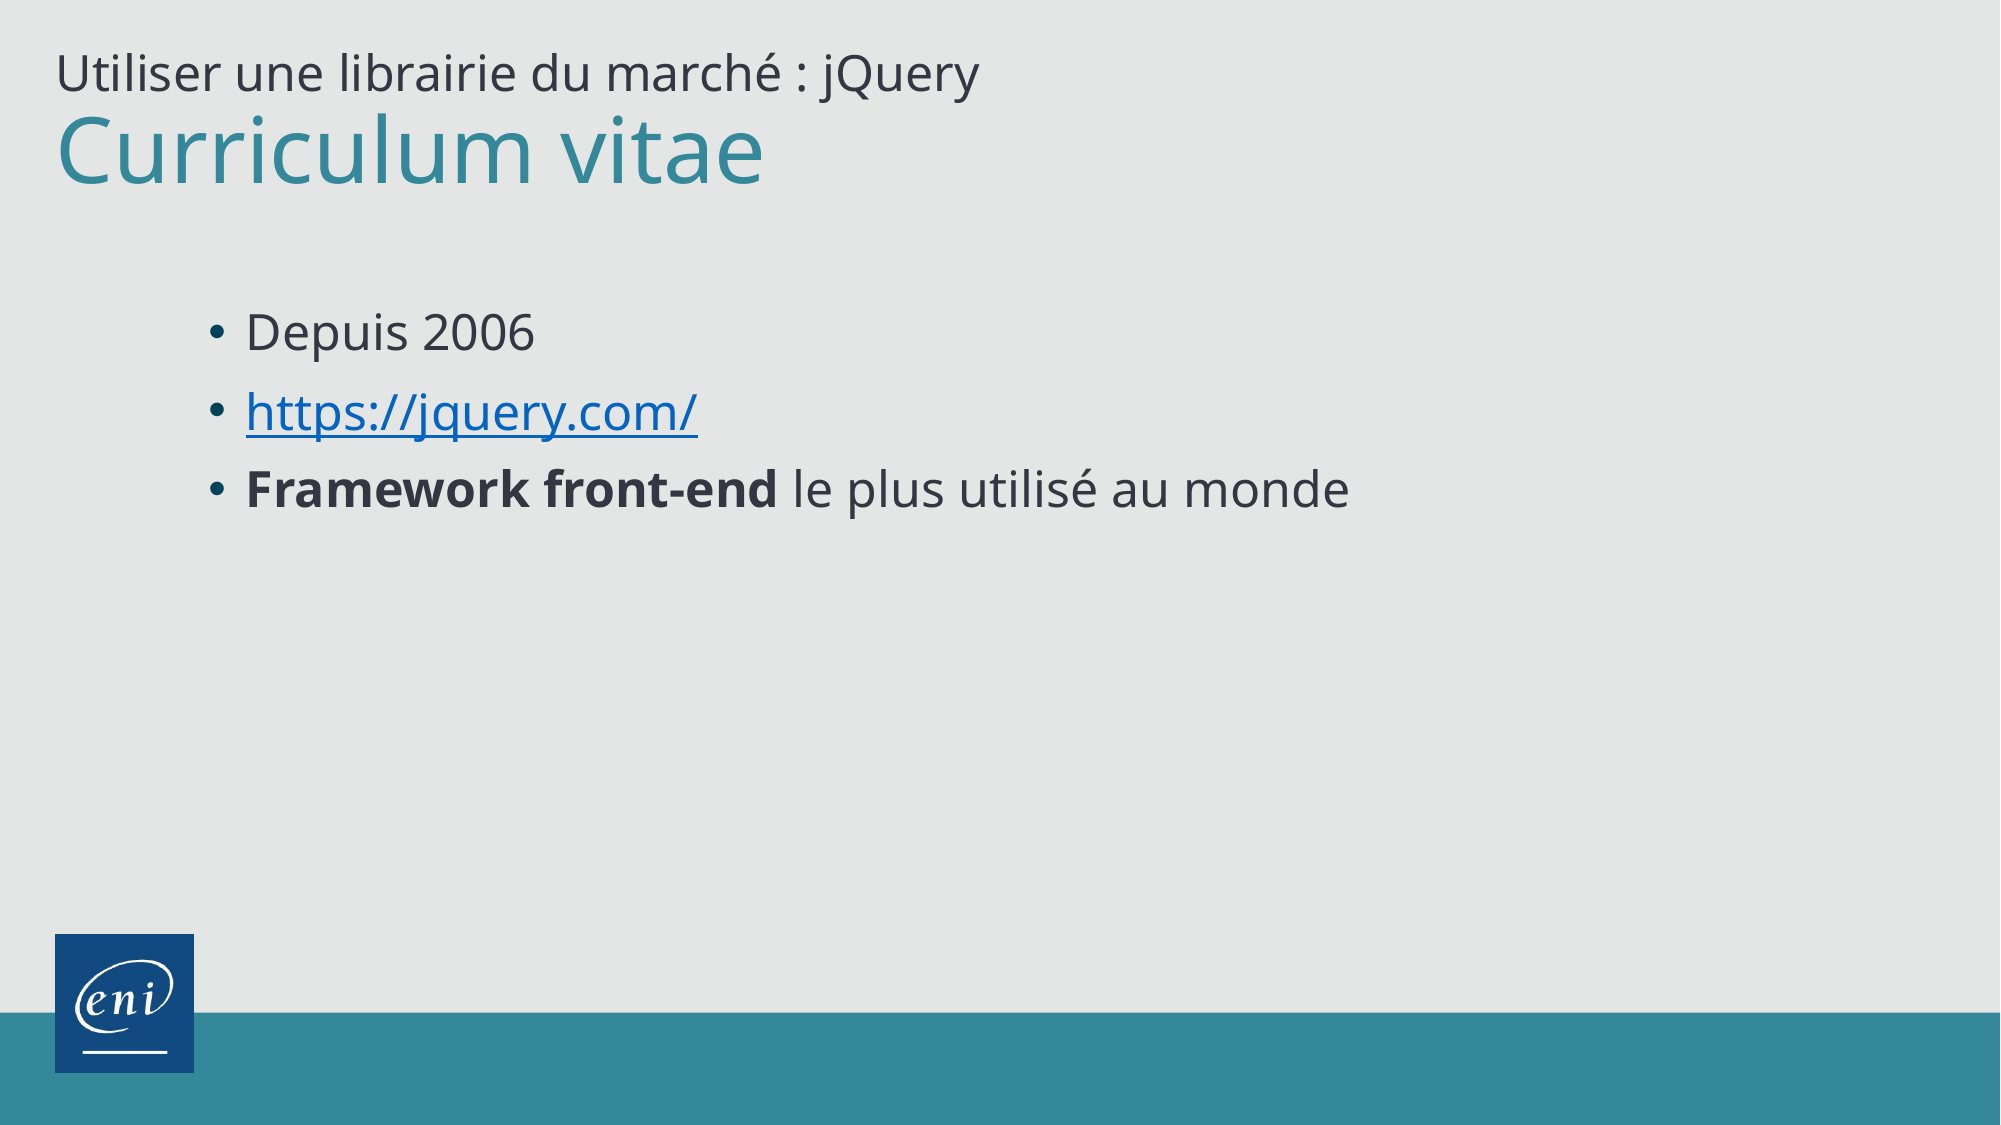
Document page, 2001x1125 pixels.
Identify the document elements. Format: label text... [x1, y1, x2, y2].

list Utiliser une librairie du marché : jQuery [55, 31, 1952, 103]
title Curriculum vitae [55, 104, 1952, 303]
picture [55, 934, 194, 1073]
list Depuis 2006 https://jquery.com/ Framework front-end le plus utilisé au monde [193, 299, 1952, 912]
